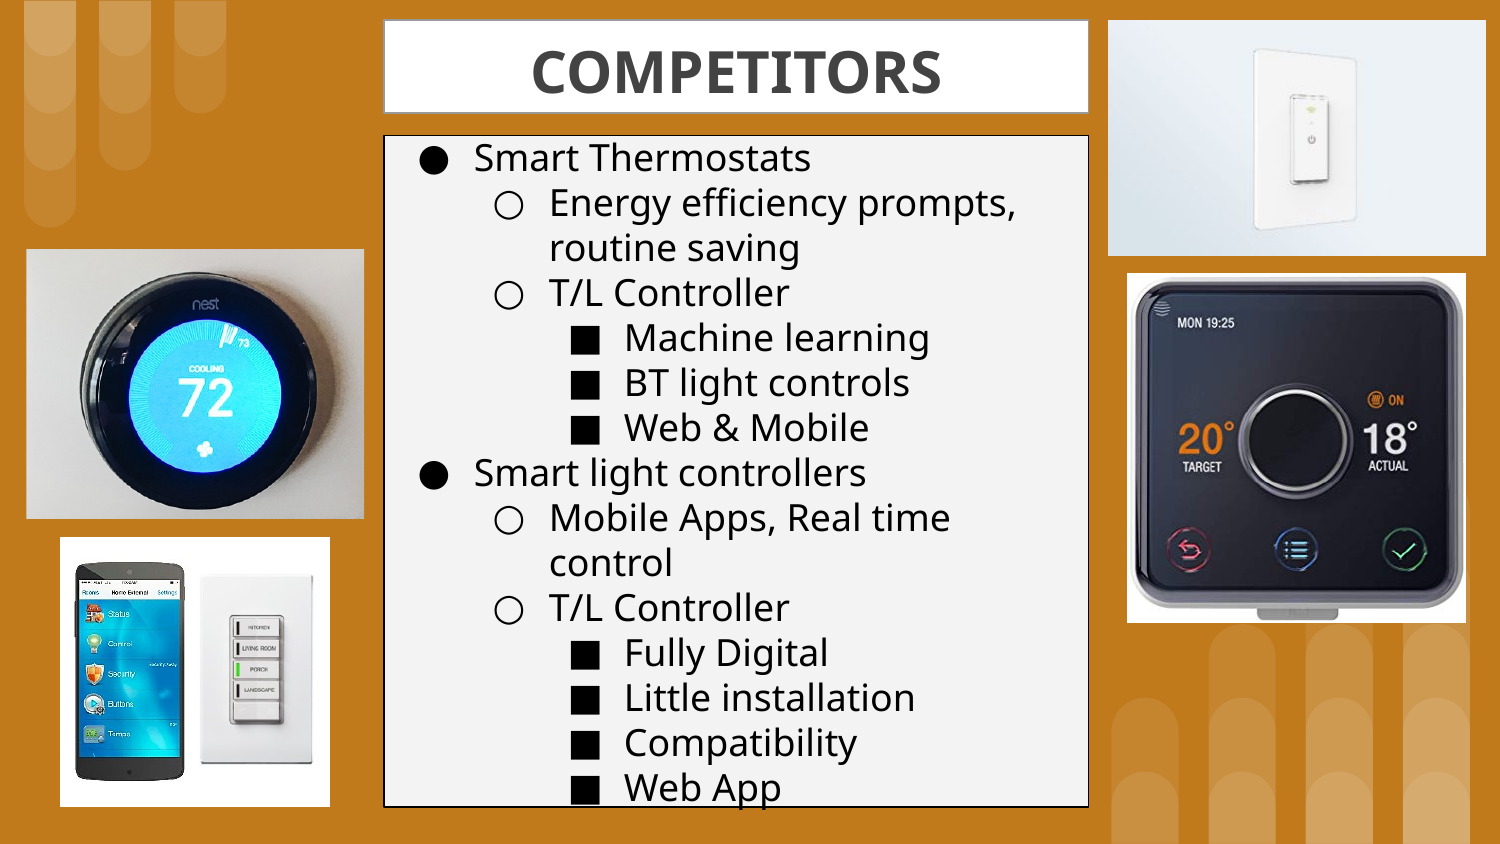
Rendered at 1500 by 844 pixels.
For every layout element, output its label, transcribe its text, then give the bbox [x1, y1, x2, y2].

picture [60, 537, 330, 808]
picture [1127, 273, 1466, 624]
text_box Smart Thermostats Energy efficiency prompts, routine saving T/L Controller Machine learning BT light controls Web & Mobile Smart light controllers Mobile Apps, Real time control T/L Controller Fully Digital Little installation Compatibility Web App [383, 135, 1089, 807]
text_box COMPETITORS [384, 20, 1089, 113]
picture [1108, 19, 1486, 256]
picture [26, 249, 365, 519]
